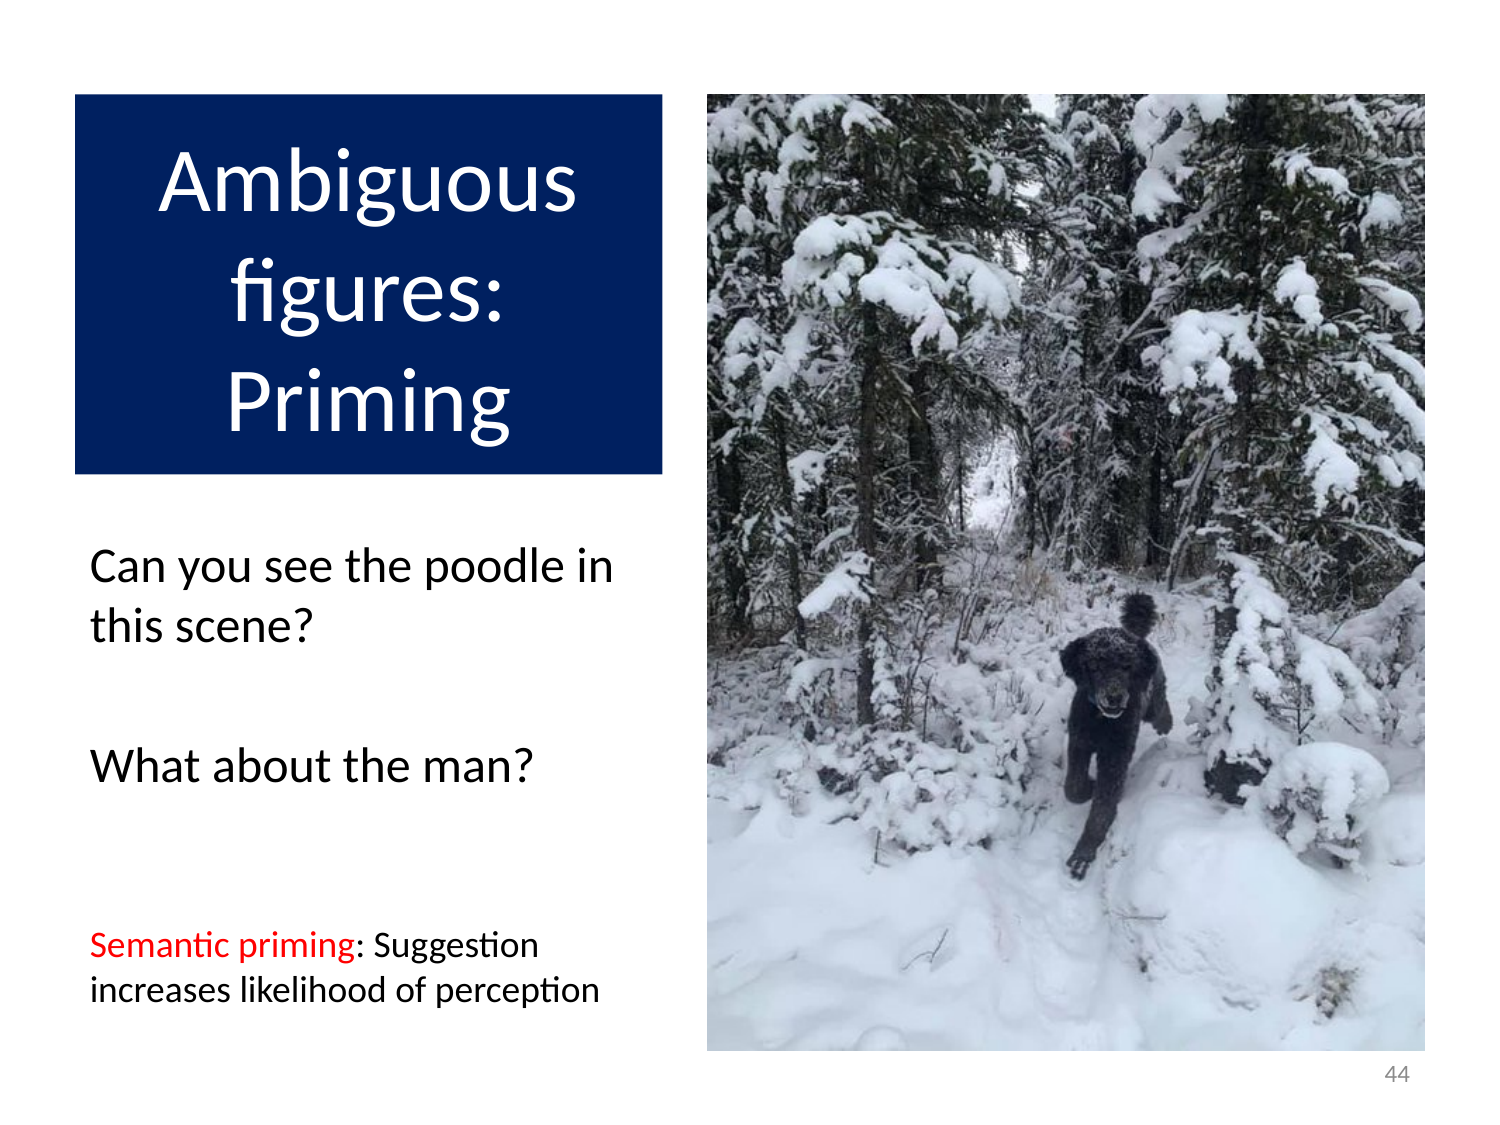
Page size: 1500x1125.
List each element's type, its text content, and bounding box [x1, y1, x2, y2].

text_box What about the man? [74, 724, 663, 800]
text_box Can you see the poodle in this scene? [74, 524, 663, 660]
picture [707, 94, 1426, 1051]
text_box Semantic priming: Suggestion increases likelihood of perception [75, 912, 650, 1018]
title Ambiguous figures: Priming [75, 94, 663, 475]
slide_number 44 [1074, 1057, 1425, 1103]
